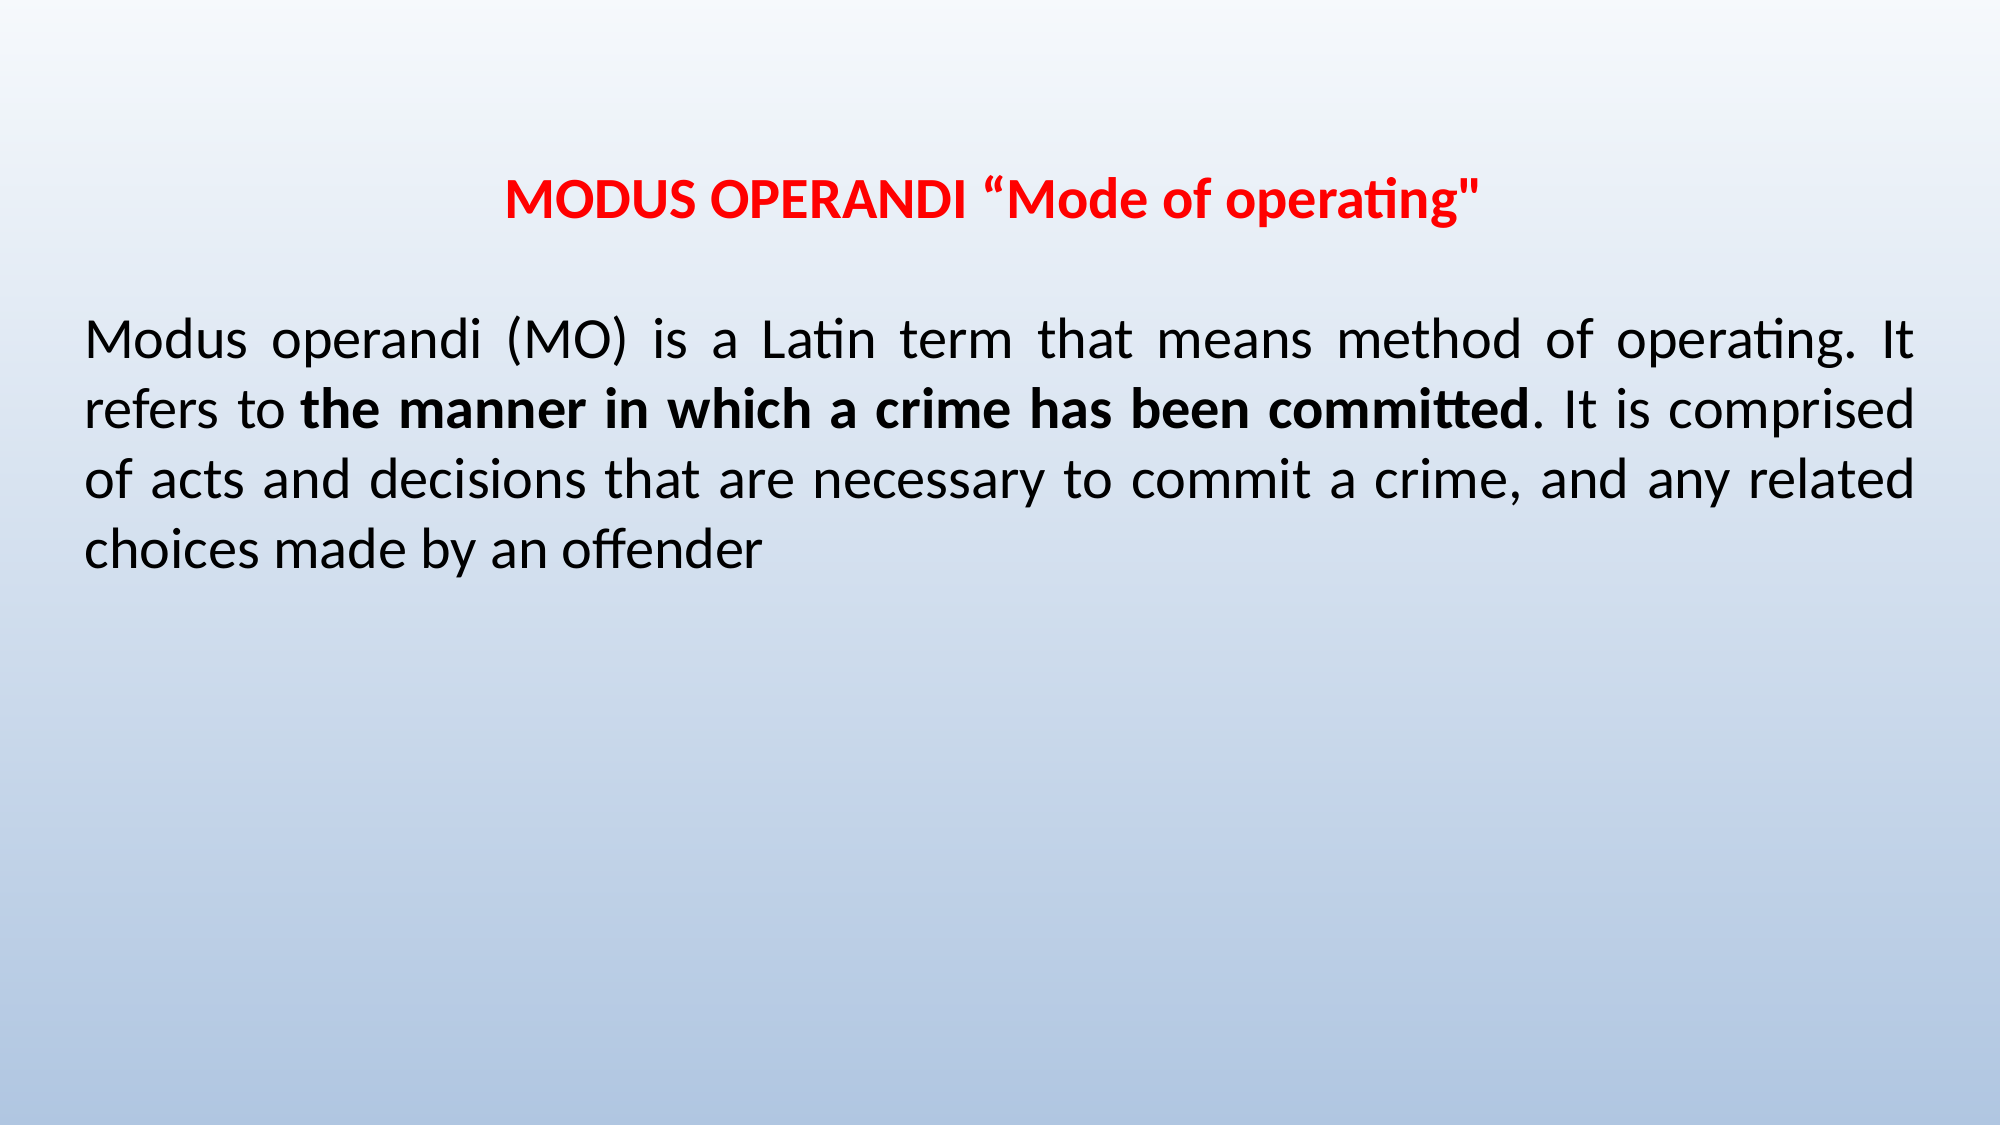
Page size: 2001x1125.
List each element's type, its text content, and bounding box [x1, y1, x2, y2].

text_box MODUS OPERANDI “Mode of operating" Modus operandi (MO) is a Latin term that means method of operating. It refers to the manner in which a crime has been committed. It is comprised of acts and decisions that are necessary to commit a crime, and any related choices made by an offender [69, 152, 1932, 658]
